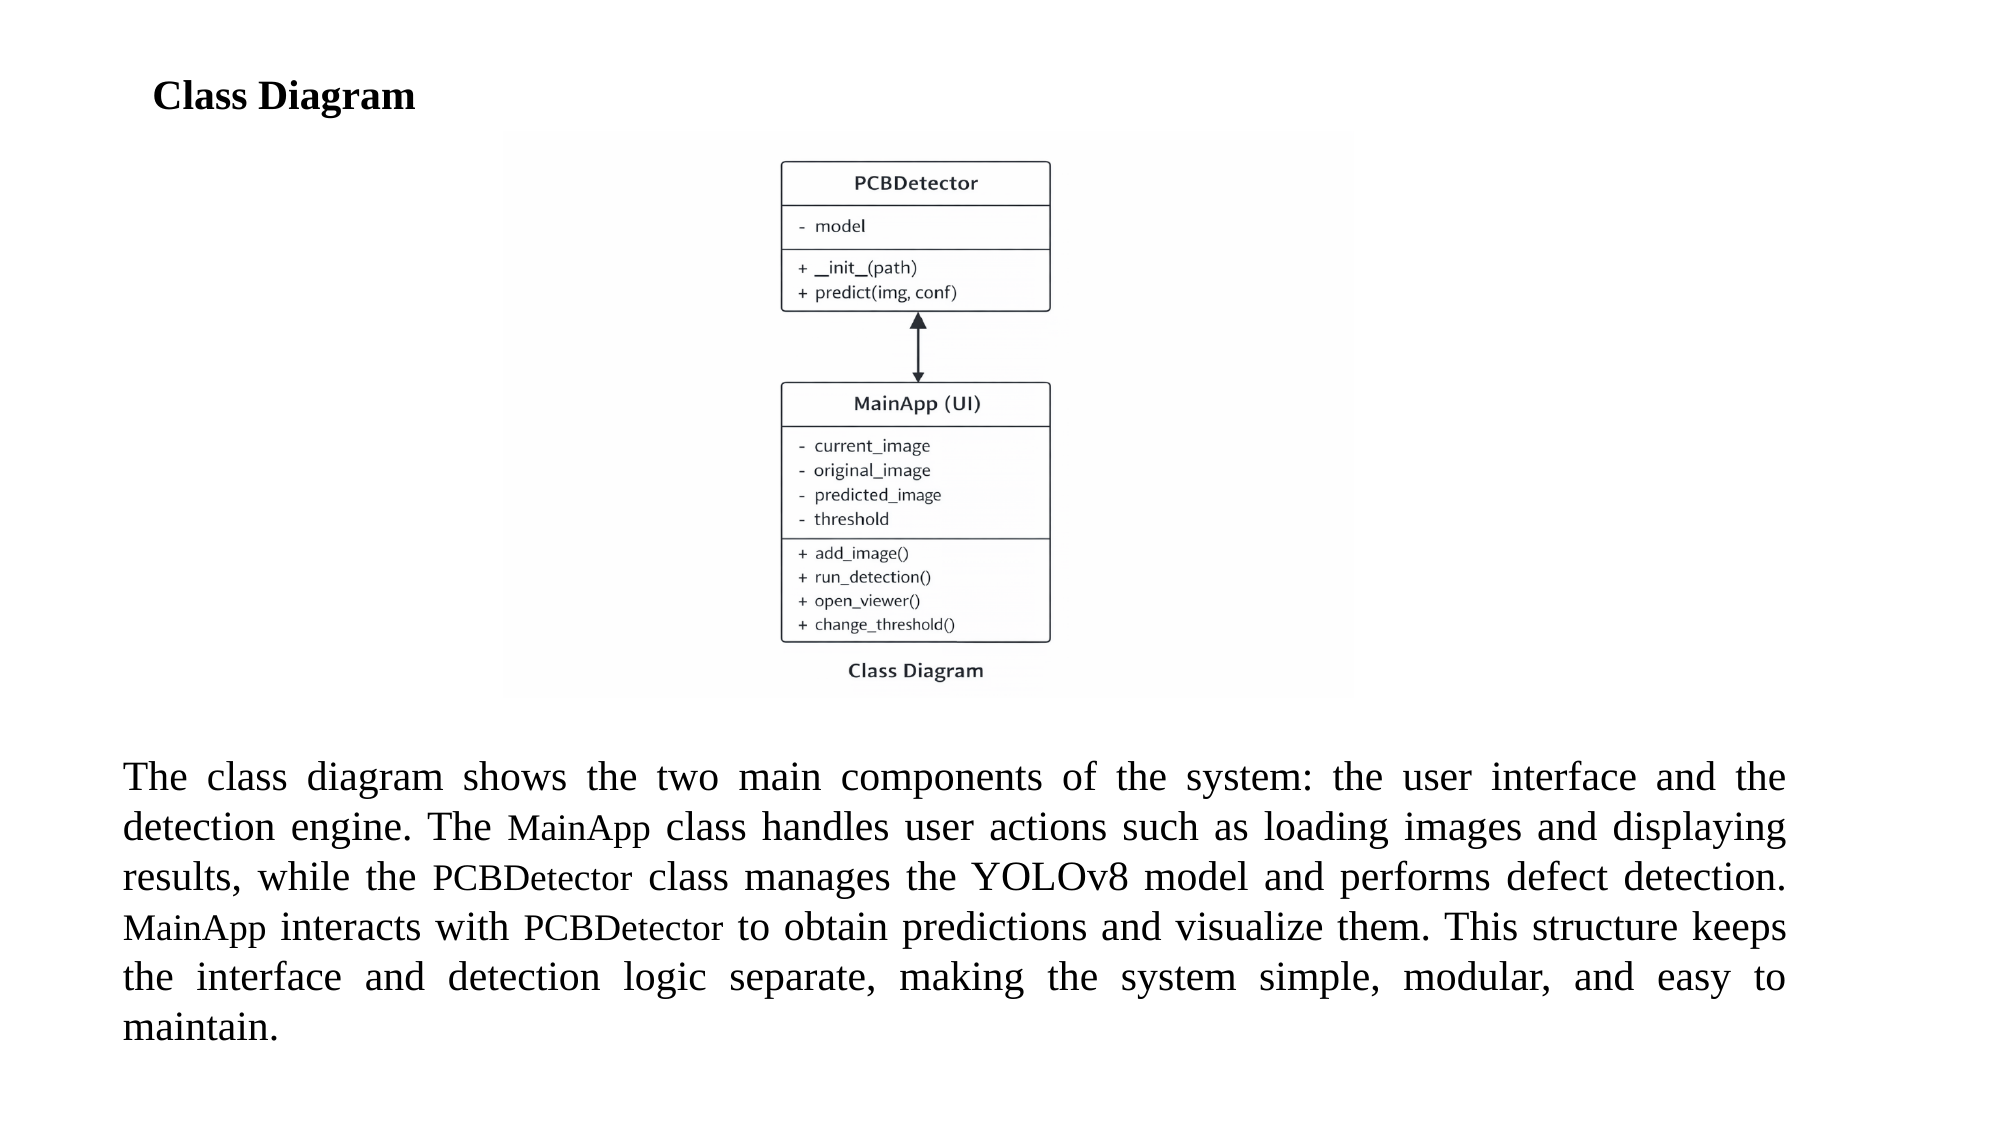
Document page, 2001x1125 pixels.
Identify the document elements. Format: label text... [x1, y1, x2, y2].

title Class Diagram [137, 59, 1863, 132]
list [503, 131, 1354, 698]
text_box The class diagram shows the two main components of the system: the user interface and the detection engine. The MainApp class handles user actions such as loading images and displaying results, while the PCBDetector class manages the YOLOv8 model and performs defect detection. MainApp interacts with PCBDetector to obtain predictions and visualize them. This structure keeps the interface and detection logic separate, making the system simple, modular, and easy to maintain. [108, 741, 1803, 1057]
